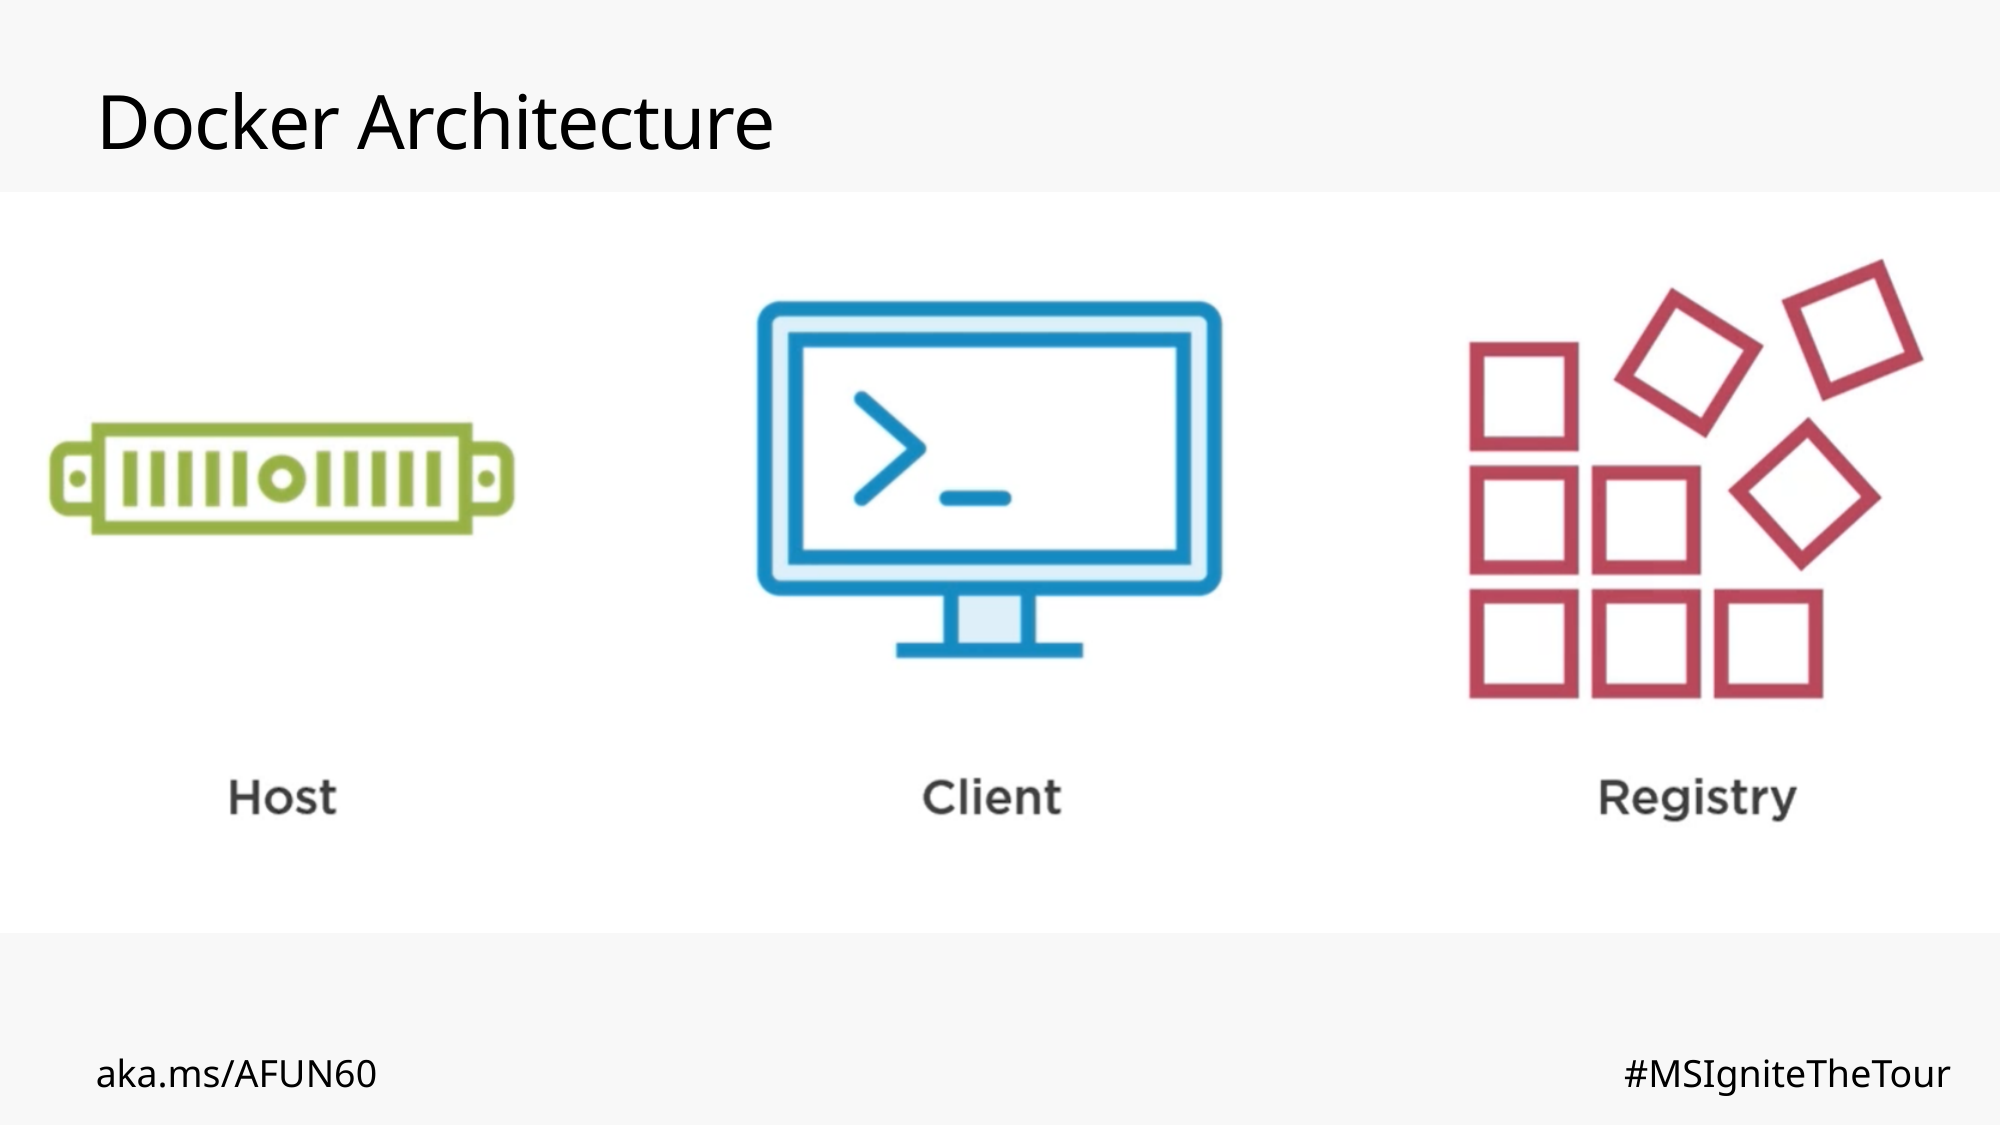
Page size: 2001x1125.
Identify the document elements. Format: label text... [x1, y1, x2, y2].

picture [0, 191, 2000, 933]
title Docker Architecture [96, 75, 1904, 166]
